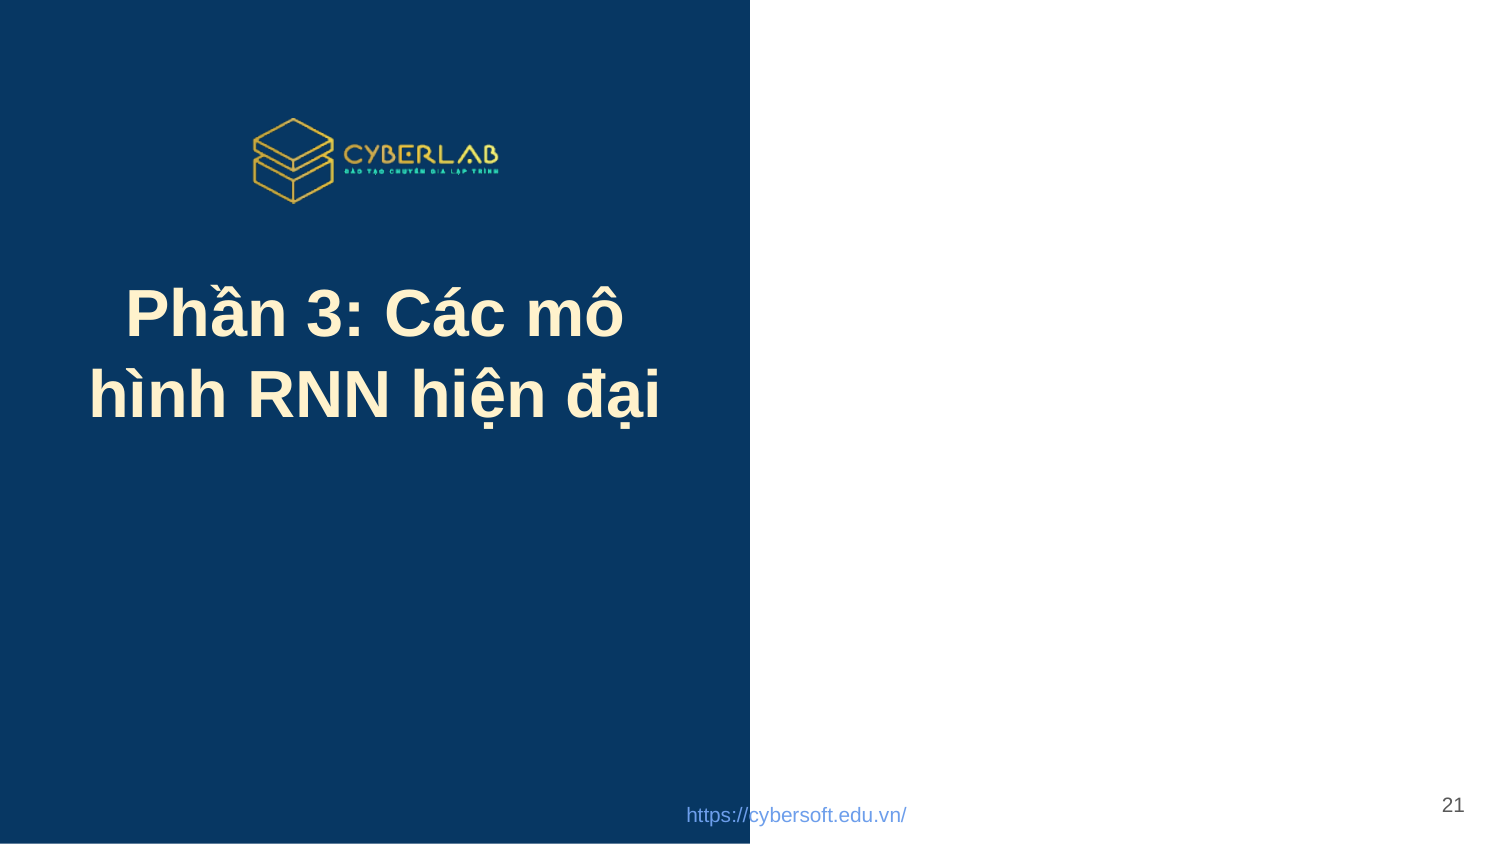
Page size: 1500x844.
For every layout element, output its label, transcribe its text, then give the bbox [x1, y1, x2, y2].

picture [239, 118, 511, 202]
title Phần 3: Các mô hình RNN hiện đại [43, 202, 708, 446]
slide_number 21 [1389, 782, 1480, 830]
